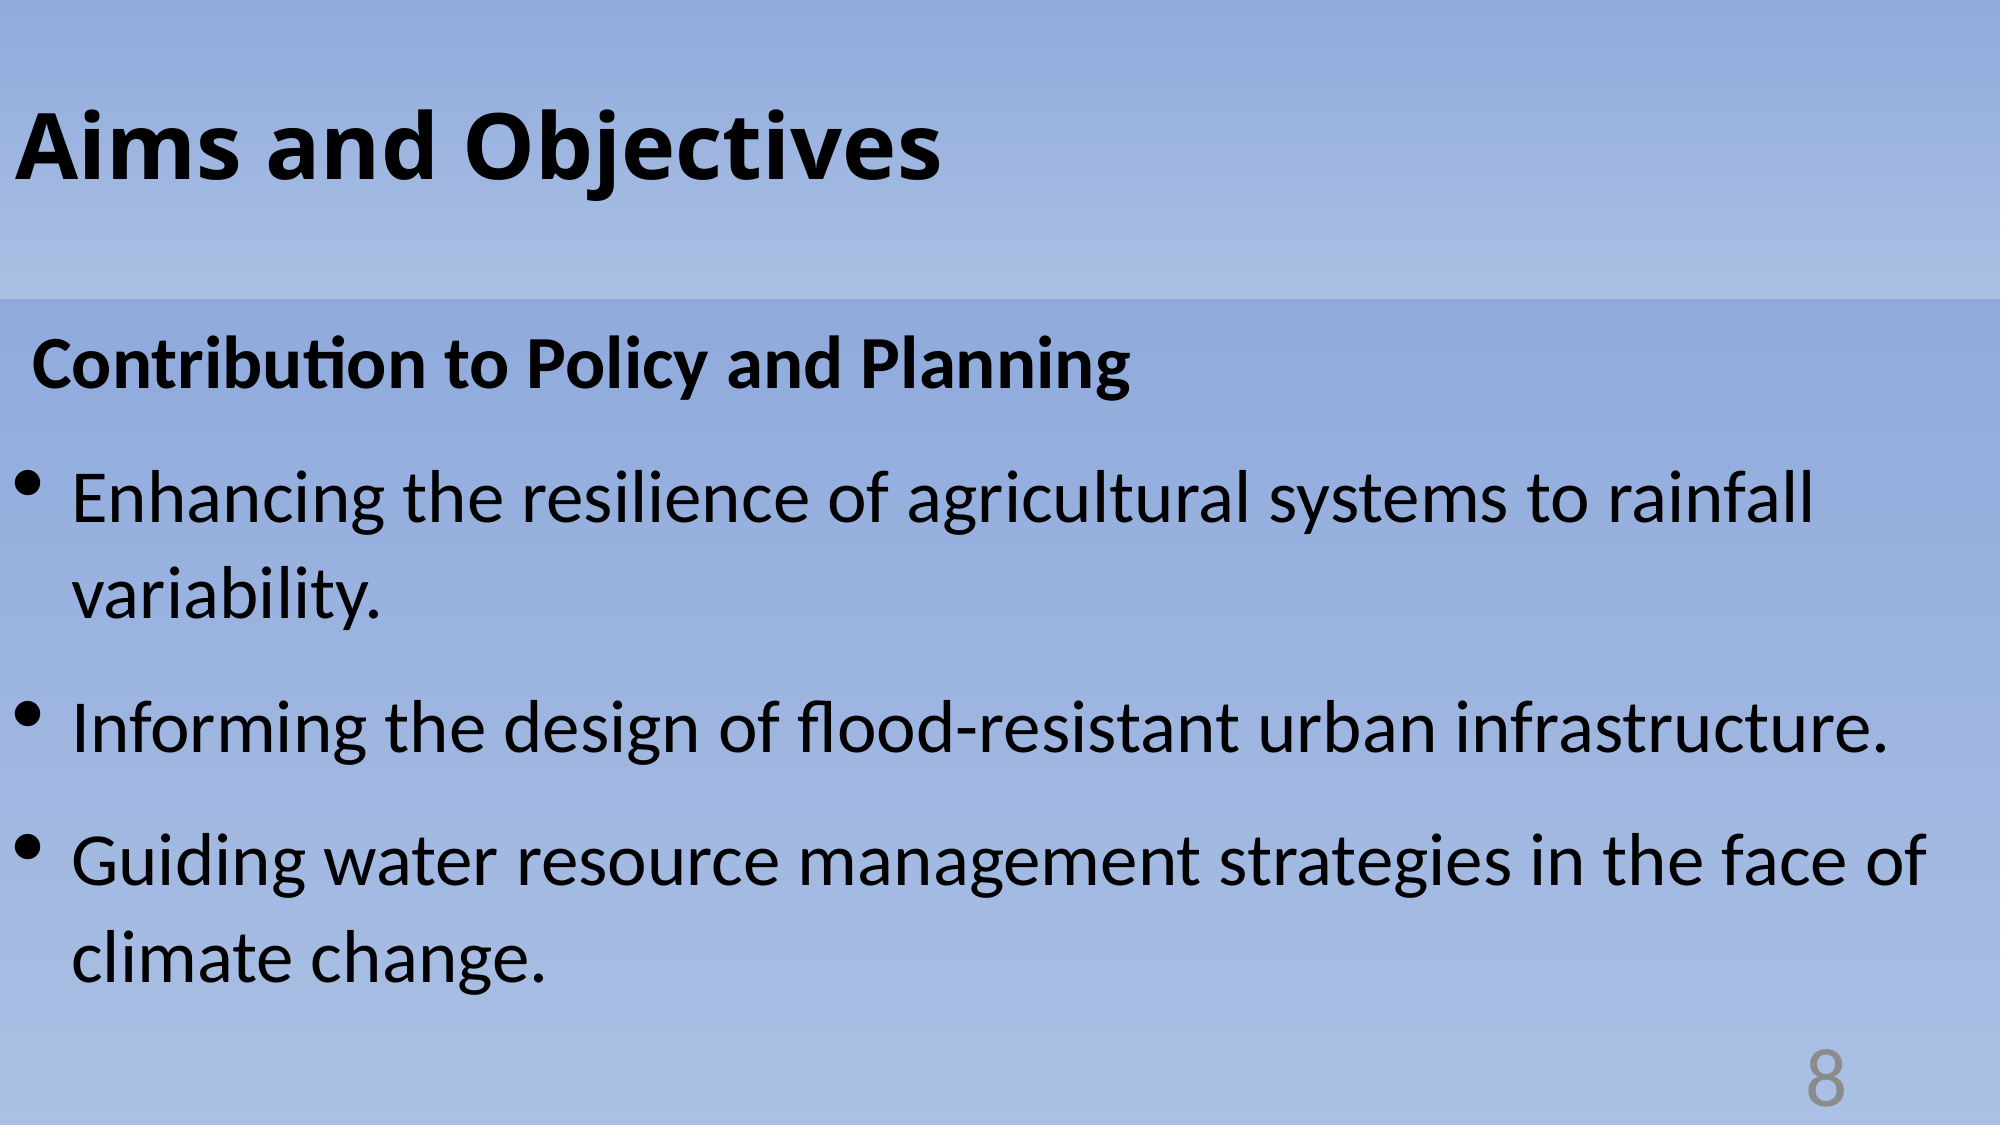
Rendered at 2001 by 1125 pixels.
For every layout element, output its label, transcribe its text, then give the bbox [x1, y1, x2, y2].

list Contribution to Policy and Planning Enhancing the resilience of agricultural systems to rainfall variability. Informing the design of flood-resistant urban infrastructure. Guiding water resource management strategies in the face of climate change. [0, 299, 2000, 1125]
slide_number 8 [1412, 1042, 1863, 1103]
title Aims and Objectives [0, 0, 2000, 299]
